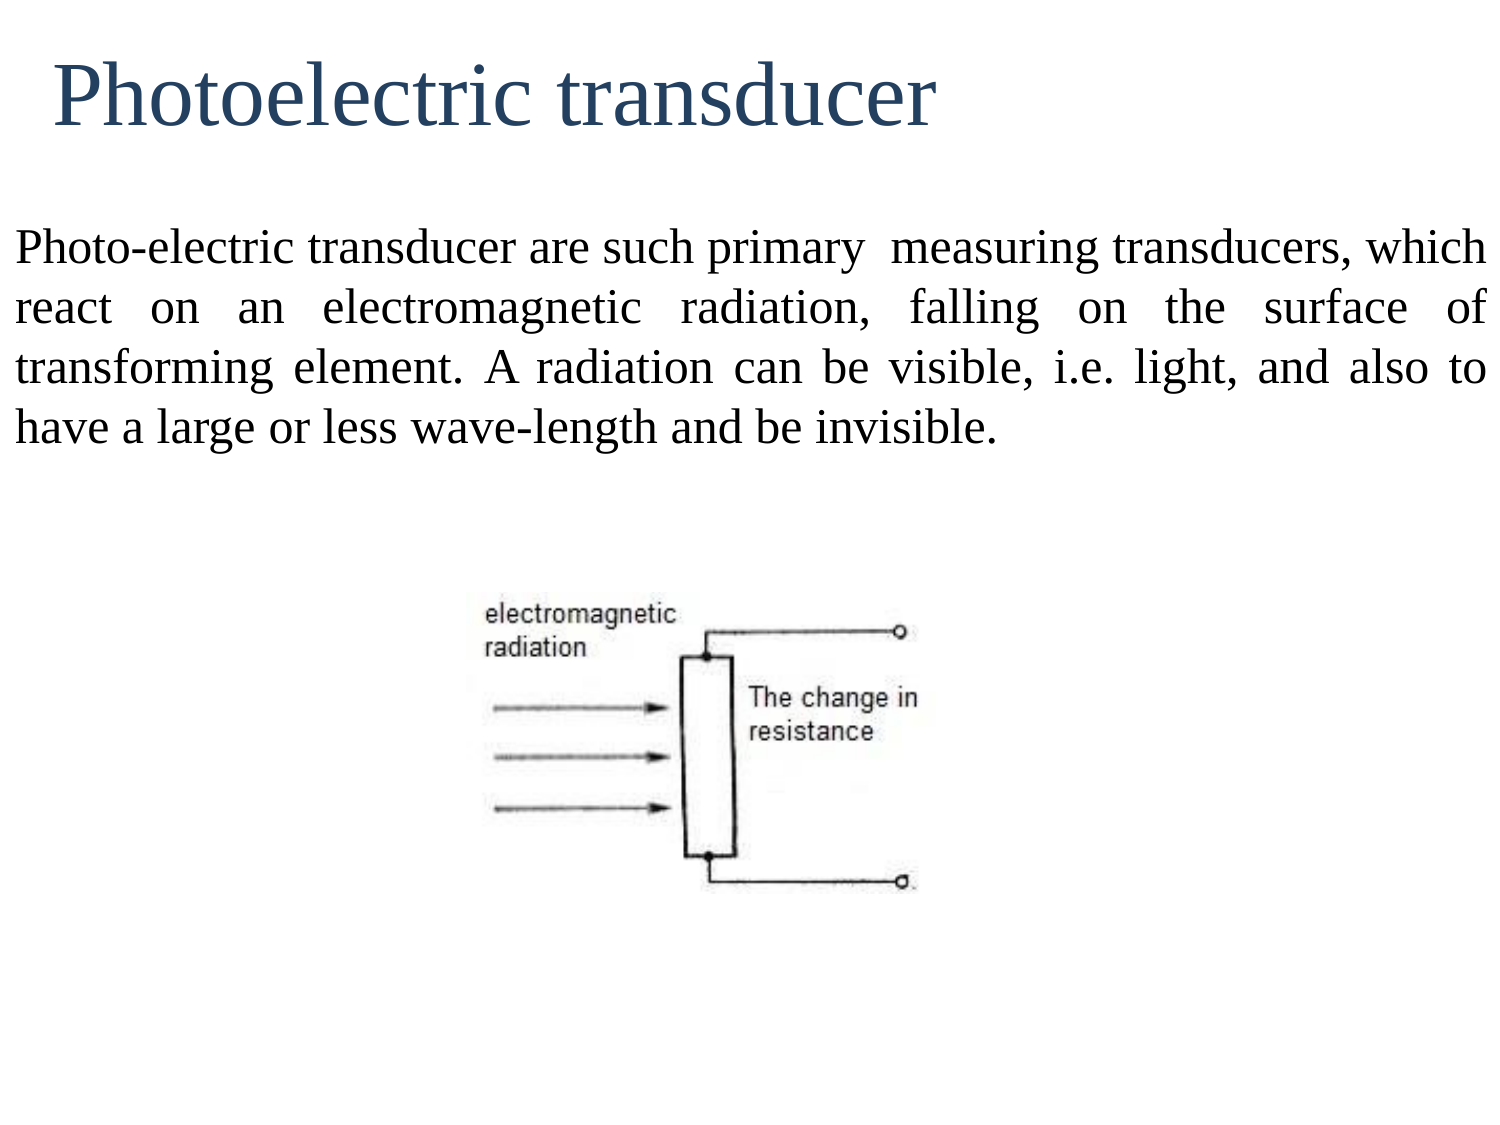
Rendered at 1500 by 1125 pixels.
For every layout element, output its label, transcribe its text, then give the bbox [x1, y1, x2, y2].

text_box Photo-electric transducer are such primary measuring transducers, which react on an electromagnetic radiation, falling on the surface of transforming element. A radiation can be visible, i.e. light, and also to have a large or less wave-length and be invisible. [12, 211, 1488, 454]
title Photoelectric transducer [50, 31, 1170, 211]
picture [466, 591, 939, 895]
